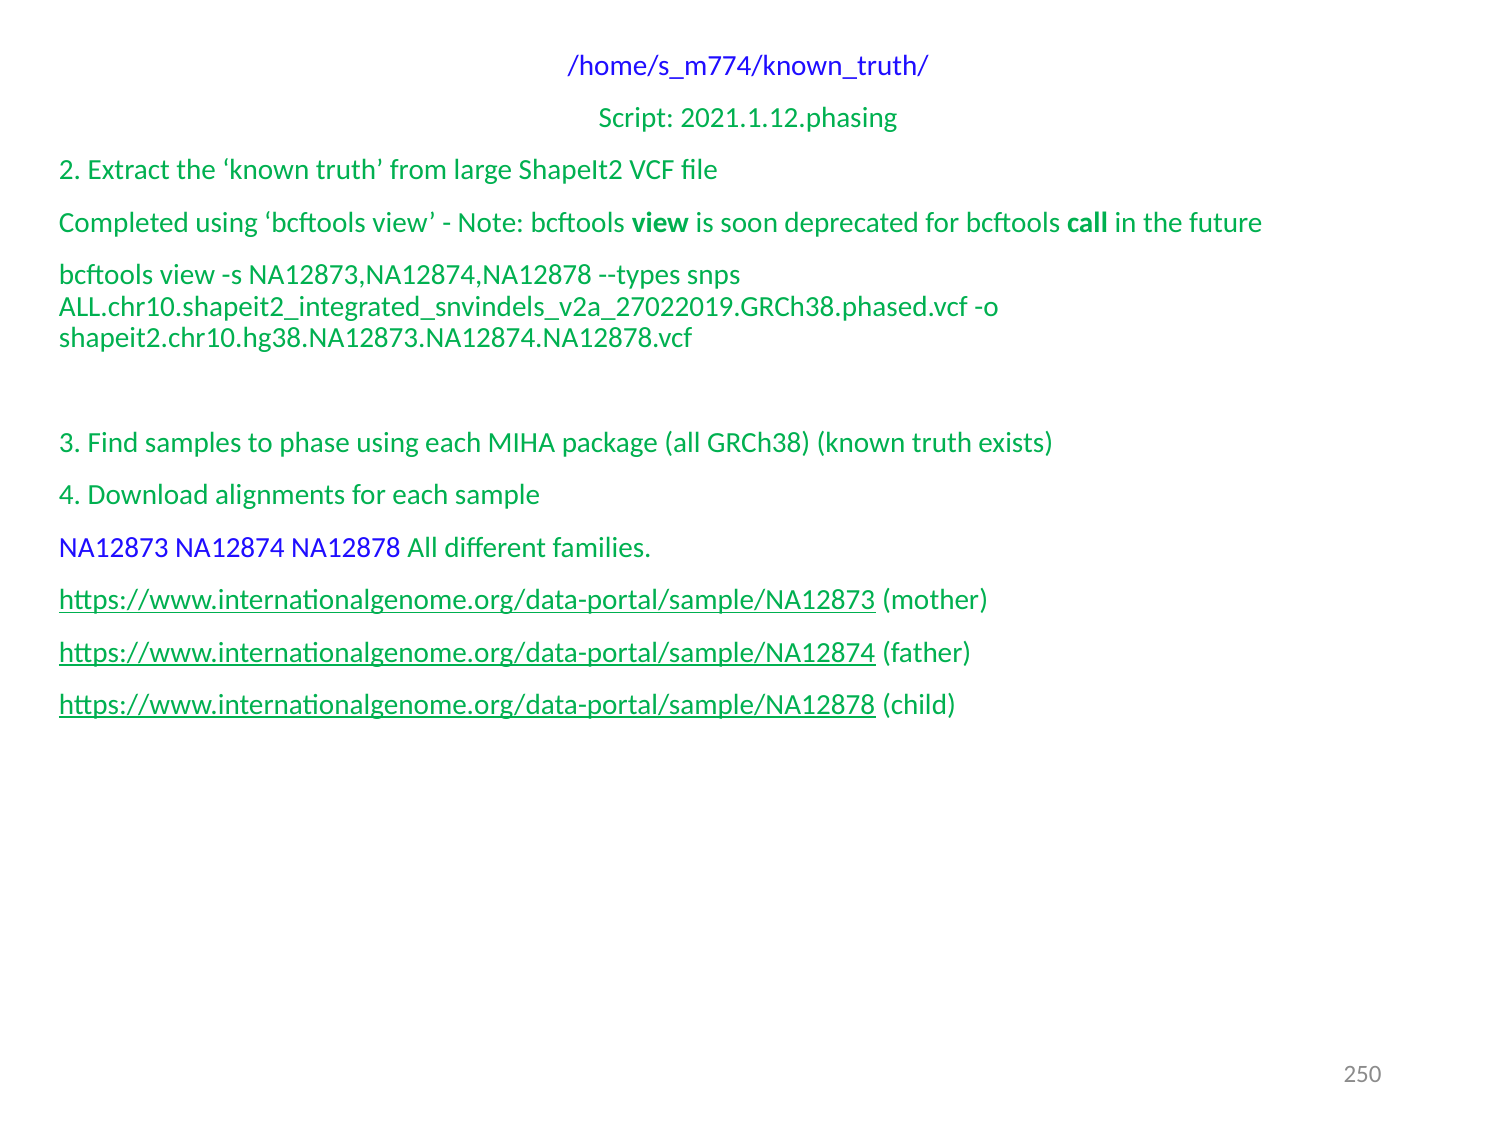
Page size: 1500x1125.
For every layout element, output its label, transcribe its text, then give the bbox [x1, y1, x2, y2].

list /home/s_m774/known_truth/ Script: 2021.1.12.phasing 2. Extract the ‘known truth’ from large ShapeIt2 VCF file Completed using ‘bcftools view’ - Note: bcftools view is soon deprecated for bcftools call in the future bcftools view -s NA12873,NA12874,NA12878 --types snps ALL.chr10.shapeit2_integrated_snvindels_v2a_27022019.GRCh38.phased.vcf -o shapeit2.chr10.hg38.NA12873.NA12874.NA12878.vcf 3. Find samples to phase using each MIHA package (all GRCh38) (known truth exists) 4. Download alignments for each sample NA12873 NA12874 NA12878 All different families. https://www.internationalgenome.org/data-portal/sample/NA12873 (mother) https://www.internationalgenome.org/data-portal/sample/NA12874 (father) https://www.internationalgenome.org/data-portal/sample/NA12878 (child) [43, 42, 1453, 1068]
slide_number 250 [1059, 1042, 1397, 1103]
